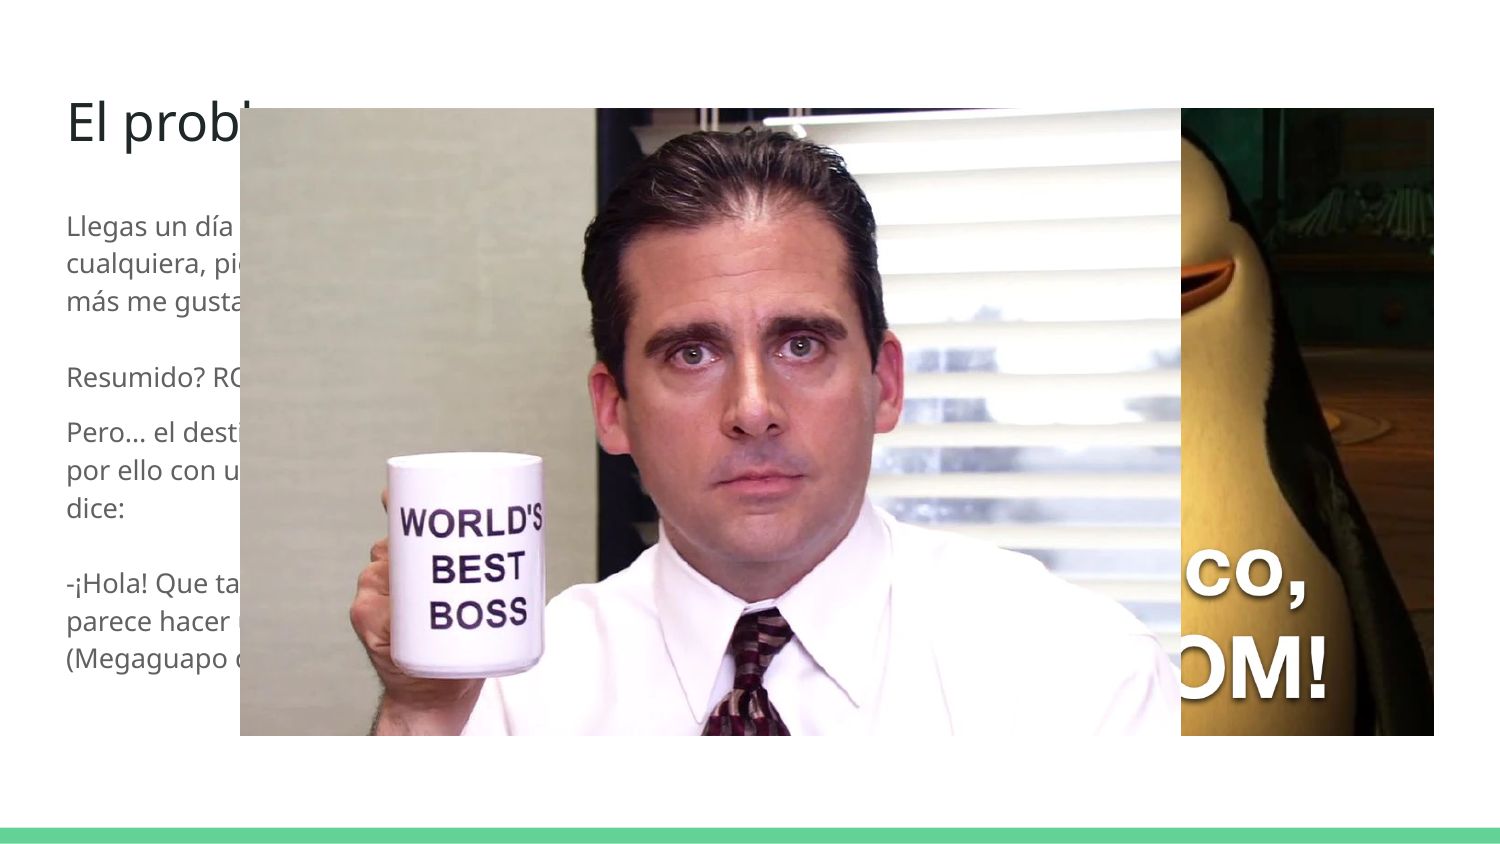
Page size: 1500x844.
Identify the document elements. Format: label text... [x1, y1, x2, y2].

picture [239, 108, 1435, 736]
list Llegas un día al trabajo y es un día igual que otro cualquiera, piensas BIEN! me van a pagar por lo que más me gusta, por aquello que más disfruto! ¡BIEN! Resumido? ROMPER Pero… el destino tiene algo diferente pensado para ti y por ello con una sonrisa en la cara te llama tu jefe y te dice: -¡Hola! Que tal estas?? (Sonrisa exagerada) qué te parece hacer un sistema de monitorización ? (Megaguapo delahostia pero eh! con mil limitaciones) [51, 189, 777, 750]
title El problema [51, 72, 1449, 167]
